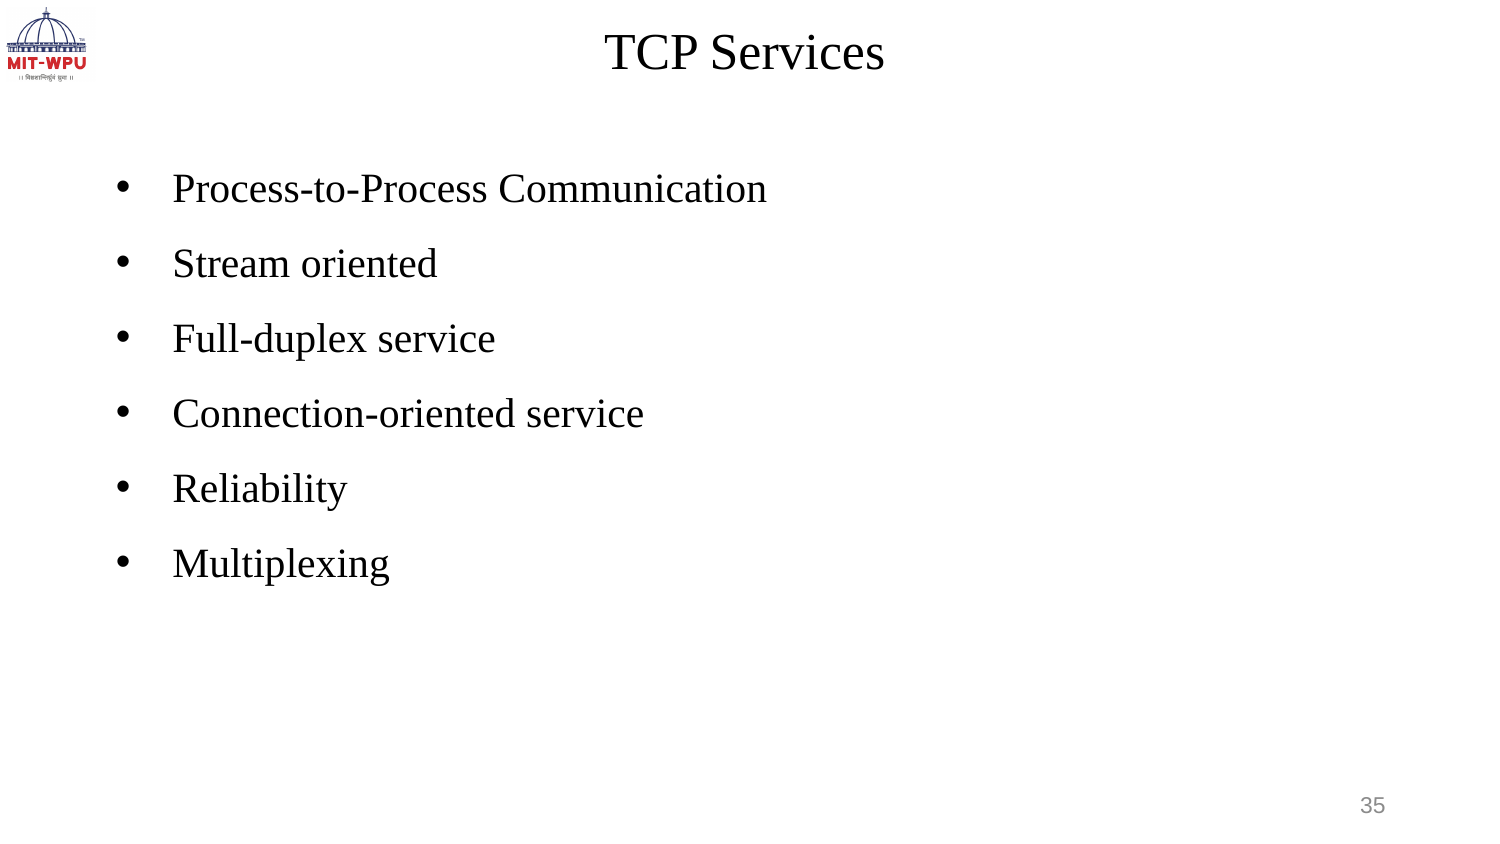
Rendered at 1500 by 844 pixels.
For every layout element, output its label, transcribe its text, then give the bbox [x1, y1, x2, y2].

picture [6, 7, 96, 82]
text_box Process-to-Process Communication Stream oriented Full-duplex service Connection-oriented service Reliability Multiplexing [104, 130, 1466, 783]
title TCP Services [150, 19, 1340, 87]
slide_number 35 [1059, 783, 1397, 827]
